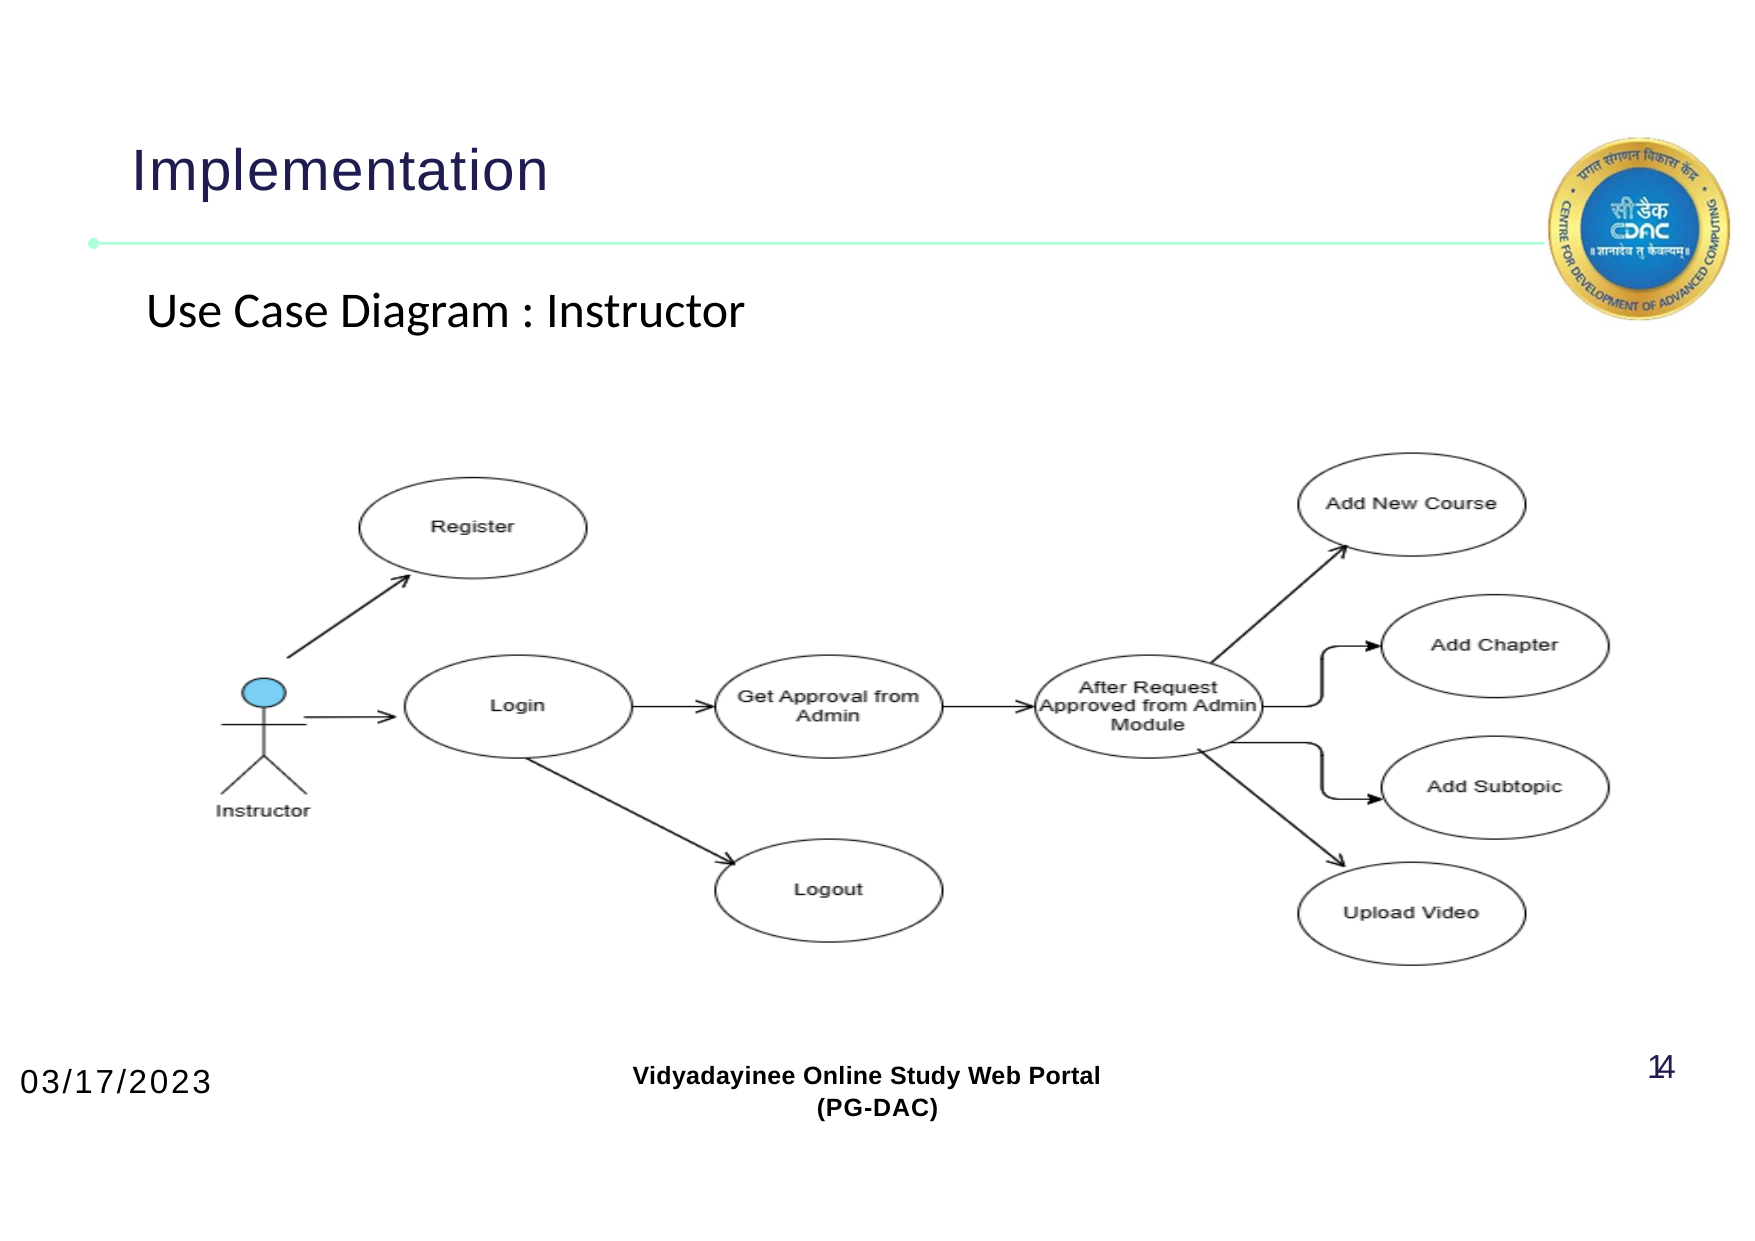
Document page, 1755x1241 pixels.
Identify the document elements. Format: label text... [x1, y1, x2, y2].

picture [147, 369, 1684, 993]
text_box Use Case Diagram : Instructor [131, 270, 815, 345]
slide_number Vidyadayinee Online Study Web Portal (PG-DAC) [564, 1057, 1177, 1241]
title Implementation [131, 132, 882, 203]
footer 03/17/2023 [18, 1057, 228, 1241]
slide_number 14 [1640, 1042, 1688, 1241]
picture [1546, 135, 1732, 322]
